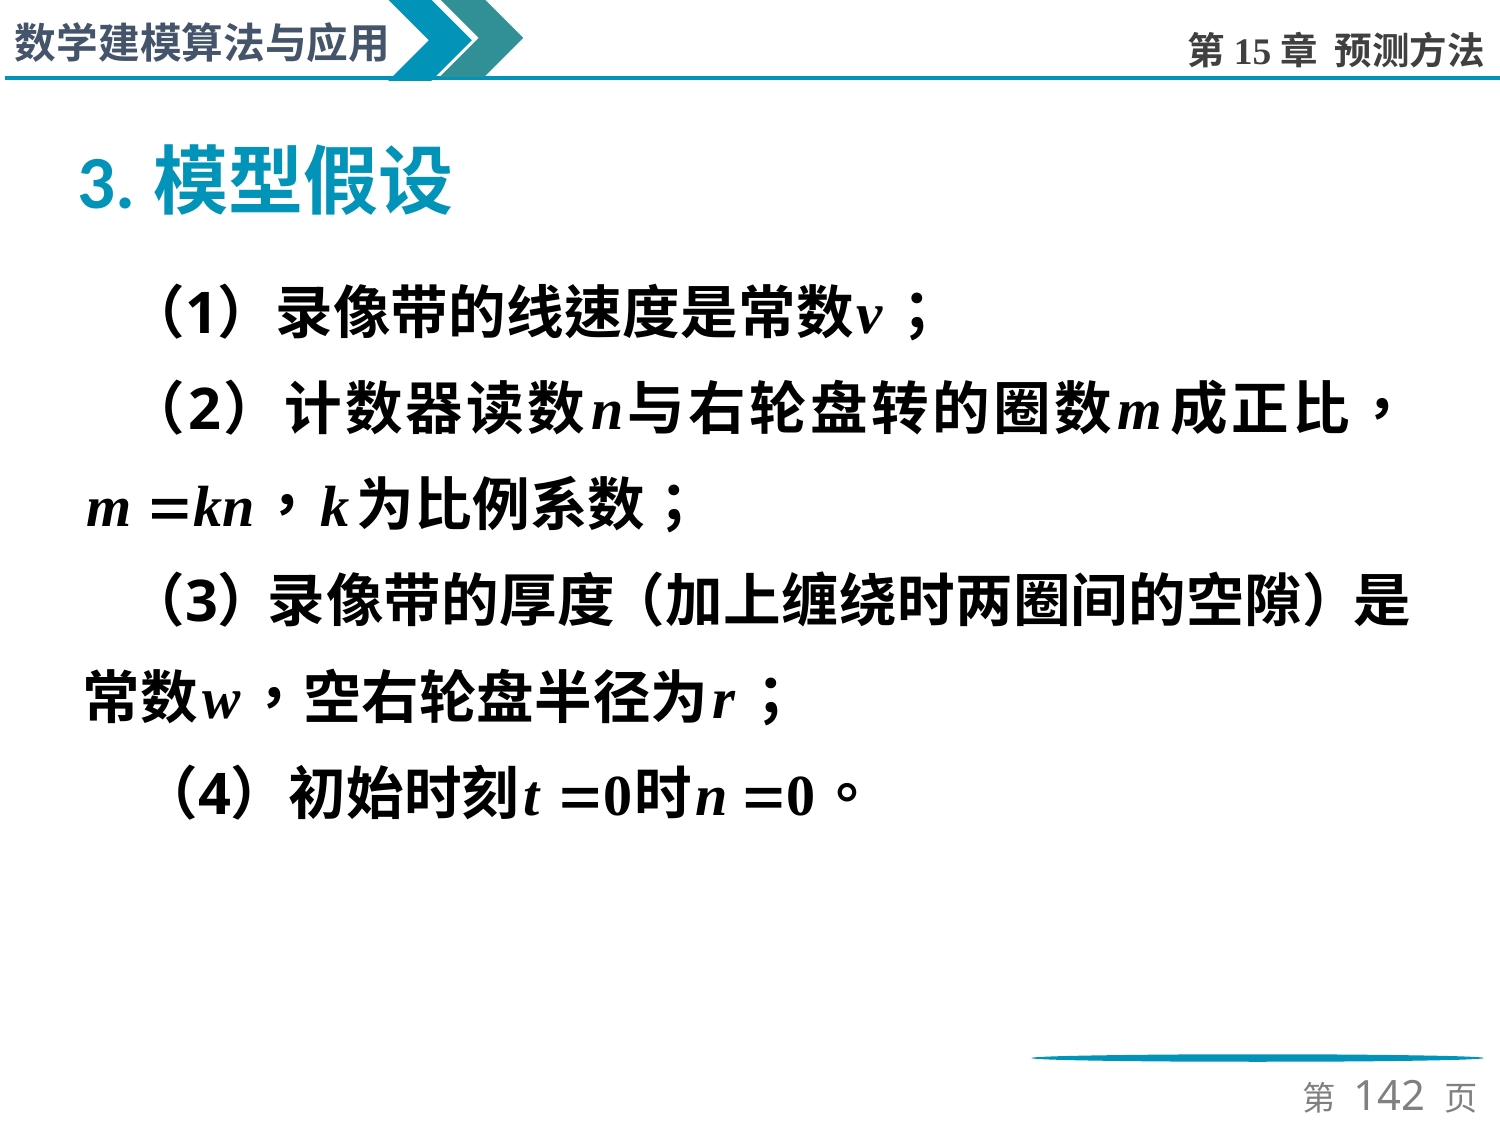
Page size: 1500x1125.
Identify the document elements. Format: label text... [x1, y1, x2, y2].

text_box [82, 267, 1409, 868]
text_box 3.模型假设 [63, 126, 1100, 232]
